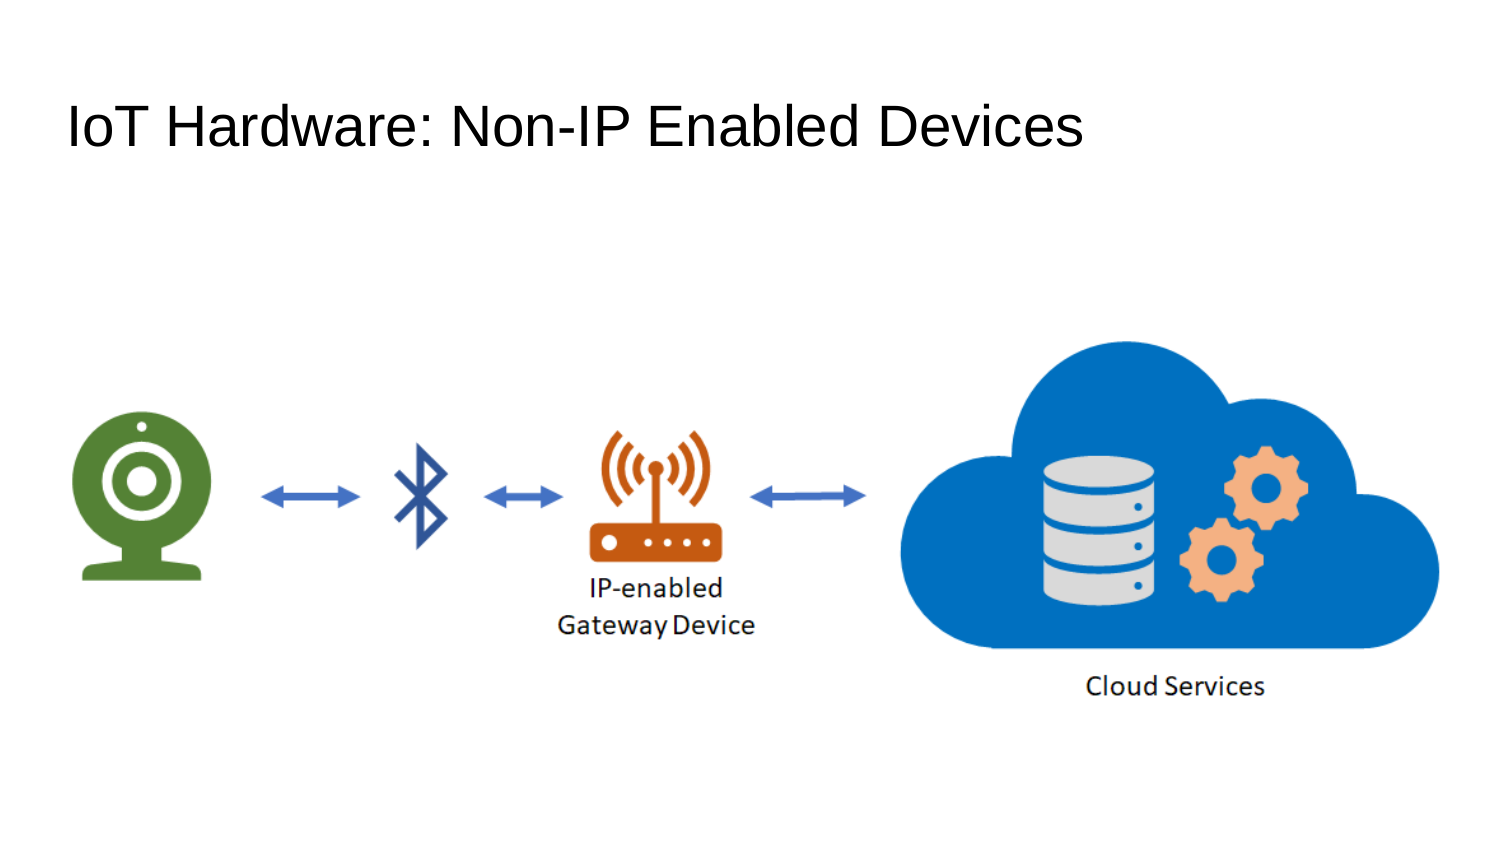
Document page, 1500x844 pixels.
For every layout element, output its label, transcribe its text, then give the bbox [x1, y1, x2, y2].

picture [24, 191, 1476, 801]
title IoT Hardware: Non-IP Enabled Devices [51, 72, 1449, 167]
